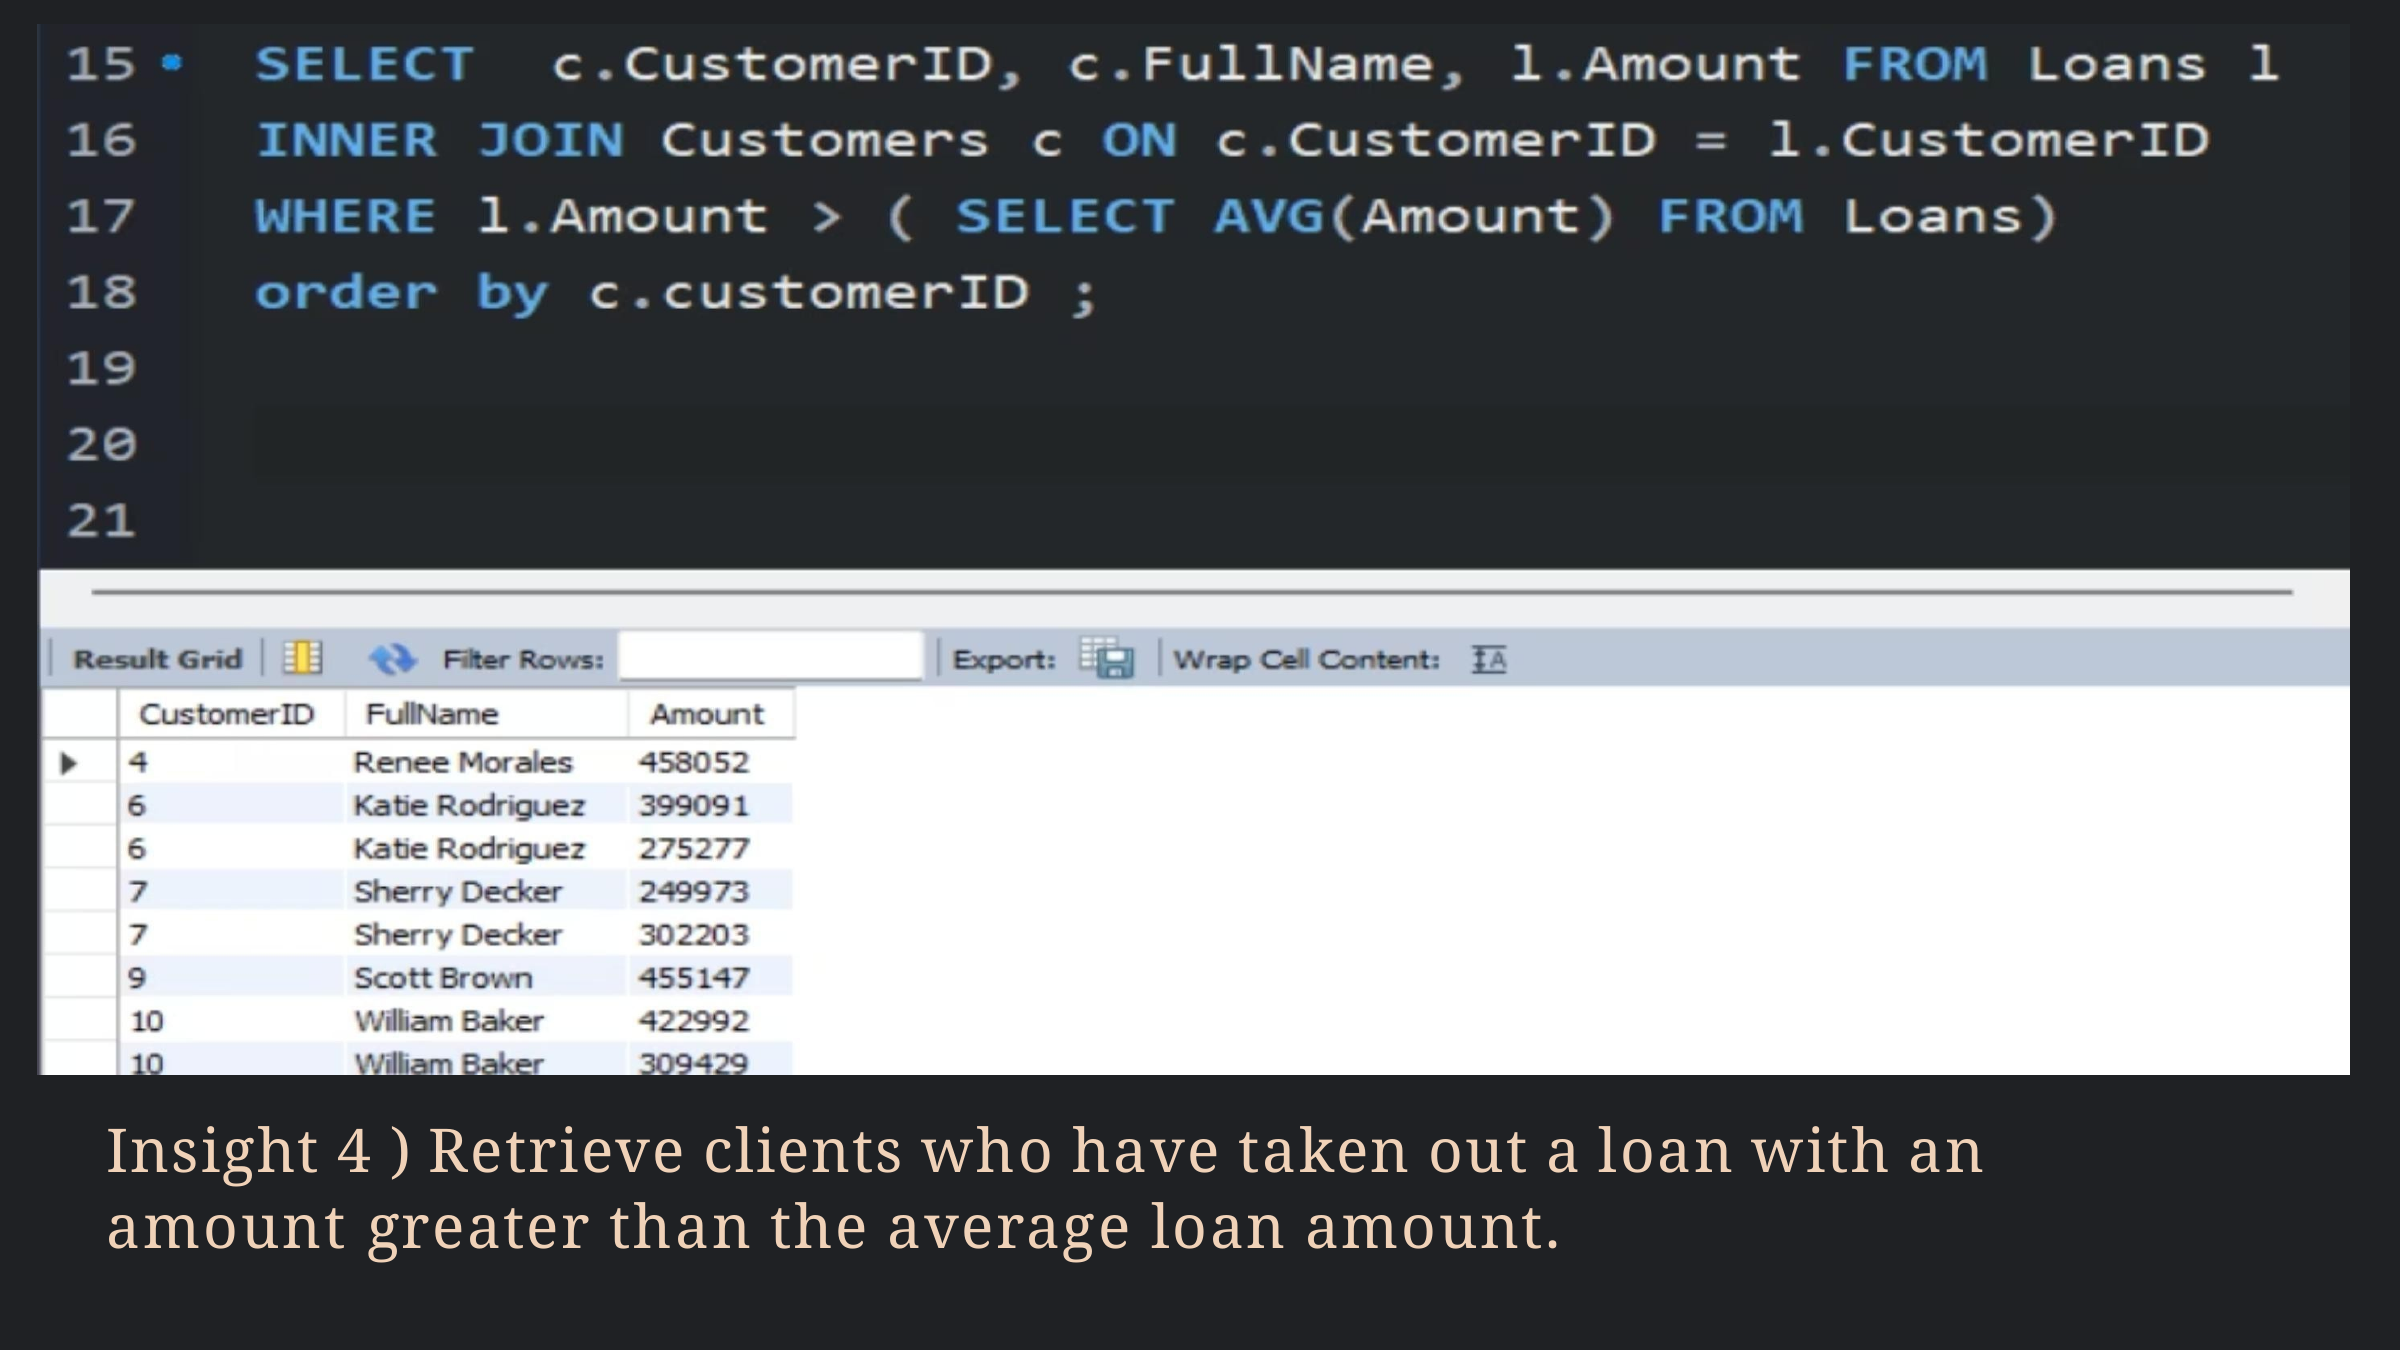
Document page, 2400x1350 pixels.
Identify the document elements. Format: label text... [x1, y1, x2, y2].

picture [37, 24, 2351, 1076]
text_box Insight 4 ) Retrieve clients who have taken out a loan with an amount greater than the average loan amount. [104, 1105, 2084, 1261]
